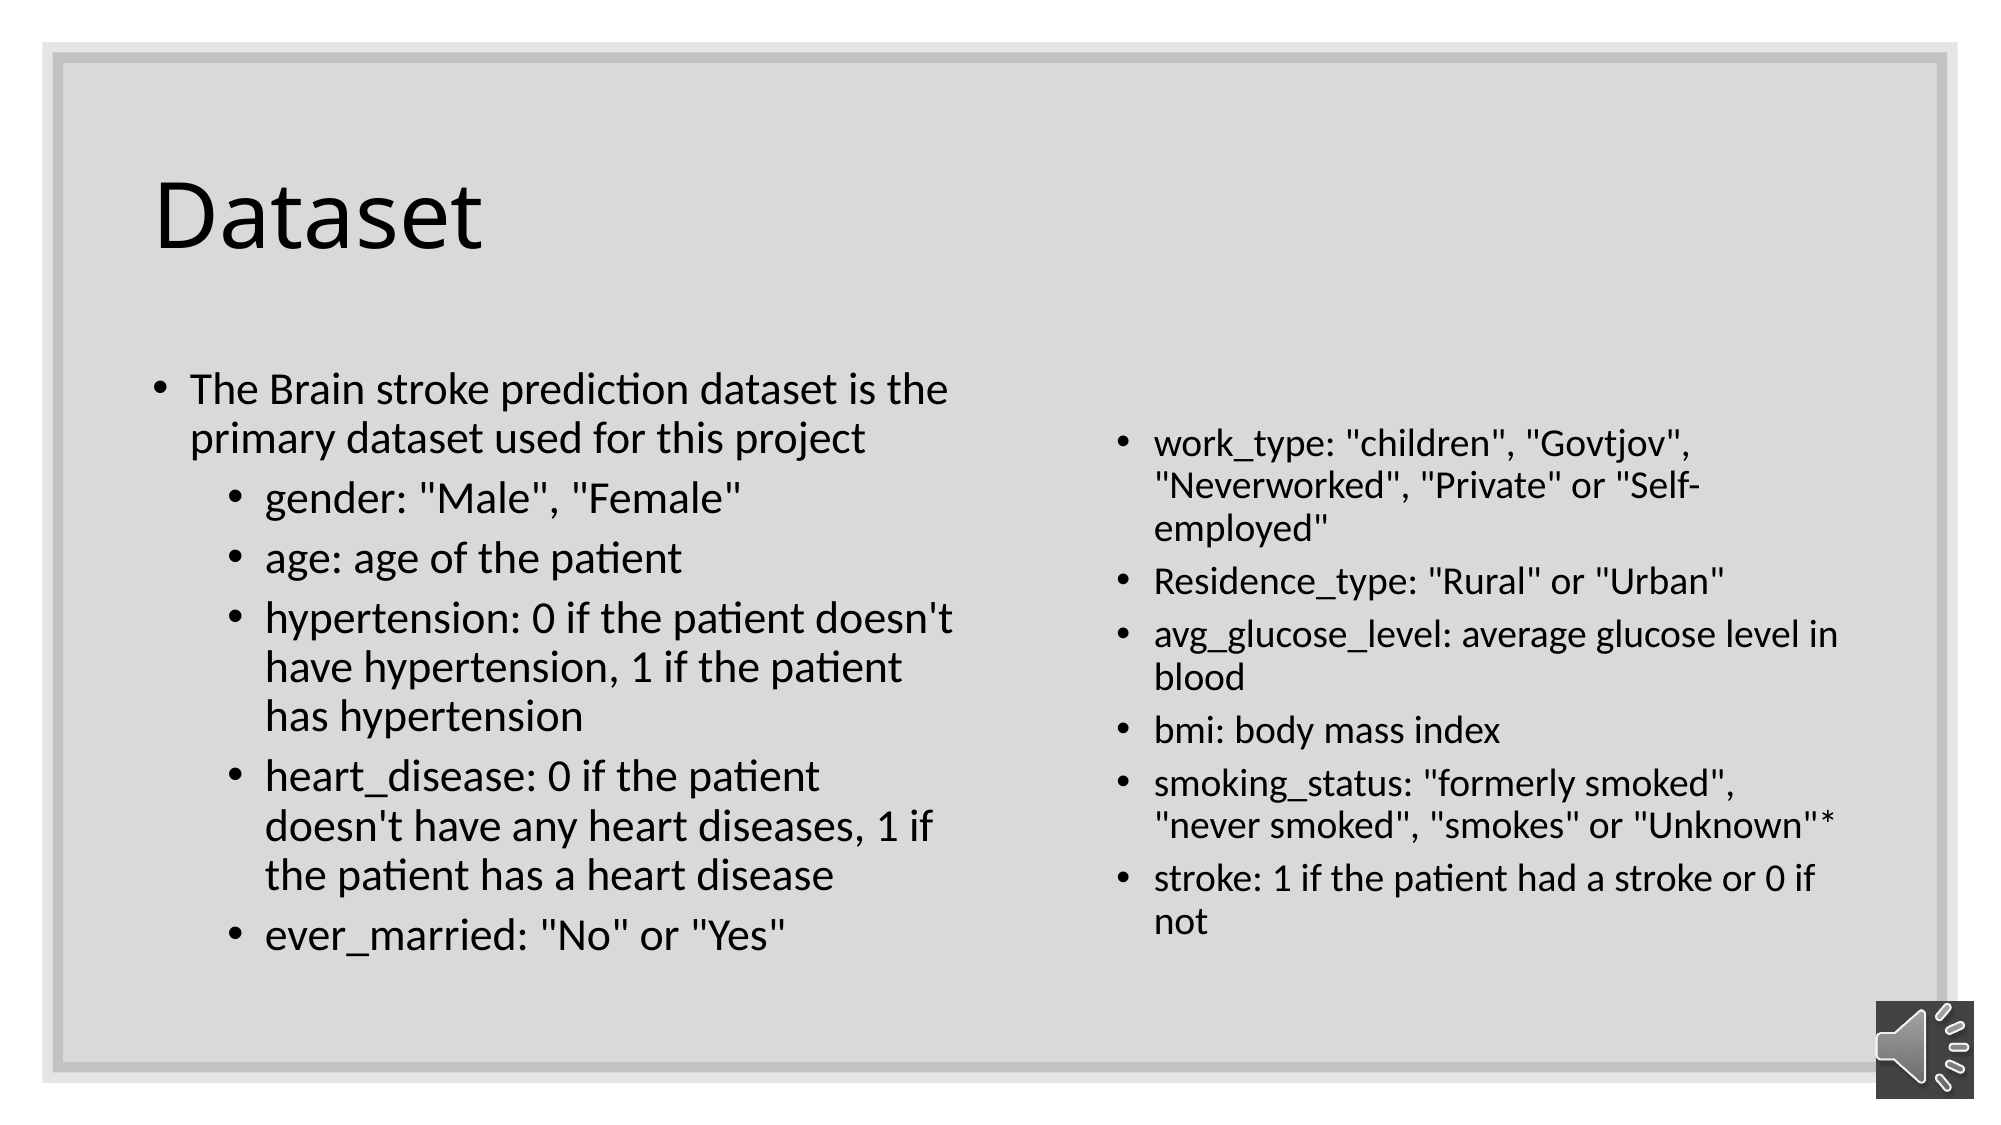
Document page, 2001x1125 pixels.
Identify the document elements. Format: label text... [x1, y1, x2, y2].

text_box [52, 51, 1948, 1073]
list The Brain stroke prediction dataset is the primary dataset used for this project gender: "Male", "Female" age: age of the patient hypertension: 0 if the patient doesn't have hypertension, 1 if the patient has hypertension heart_disease: 0 if the patient doesn't have any heart diseases, 1 if the patient has a heart disease ever_married: "No" or "Yes" [137, 357, 974, 980]
title Dataset [137, 109, 1863, 328]
text_box work_type: "children", "Govtjov", "Neverworked", "Private" or "Self-employed" Residence_type: "Rural" or "Urban" avg_glucose_level: average glucose level in blood bmi: body mass index smoking_status: "formerly smoked", "never smoked", "smokes" or "Unknown"* stroke: 1 if the patient had a stroke or 0 if not [1026, 357, 1863, 980]
picture [1874, 999, 1975, 1100]
